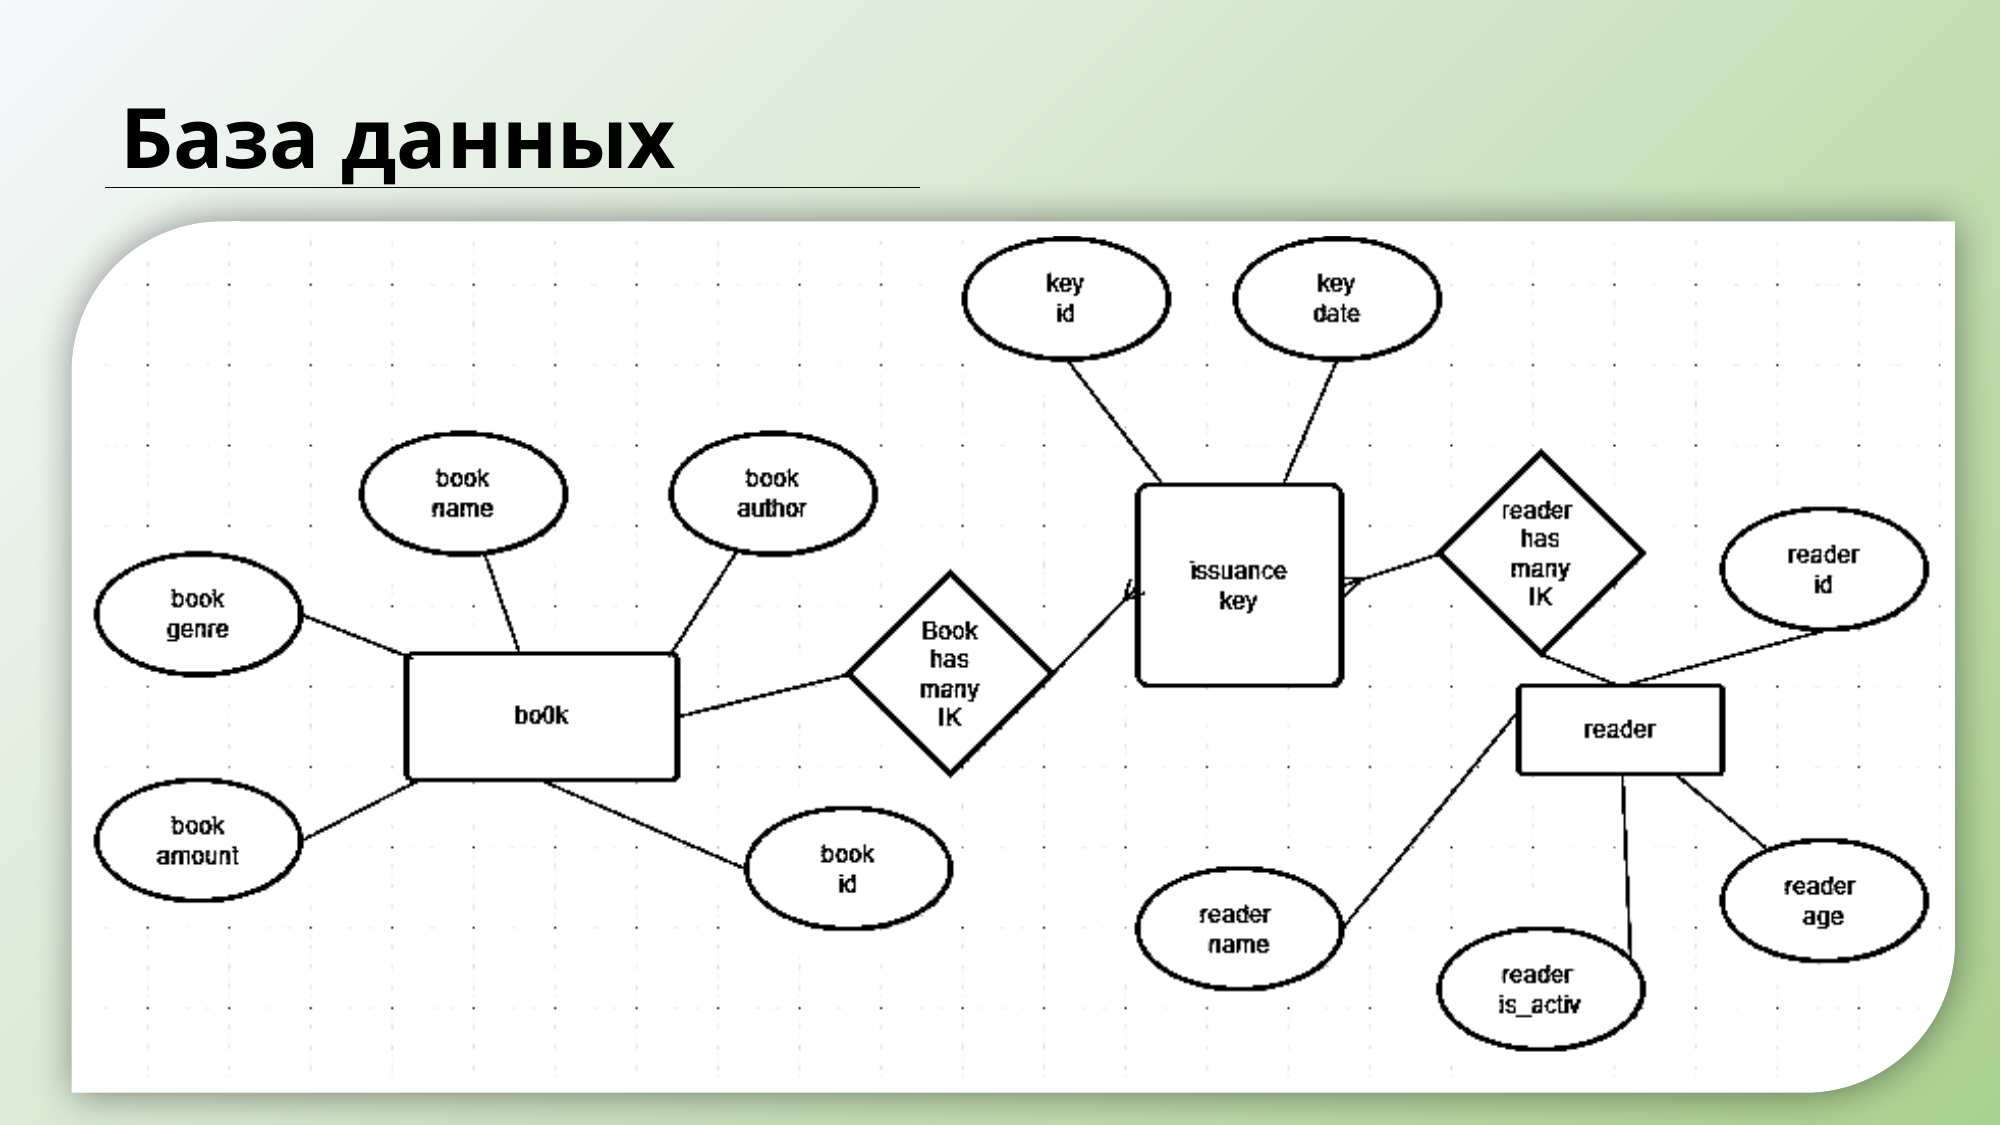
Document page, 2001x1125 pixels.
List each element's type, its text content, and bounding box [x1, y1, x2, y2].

text_box База данных [105, 63, 810, 187]
text_box База данных [105, 188, 810, 194]
picture [78, 228, 1948, 1086]
